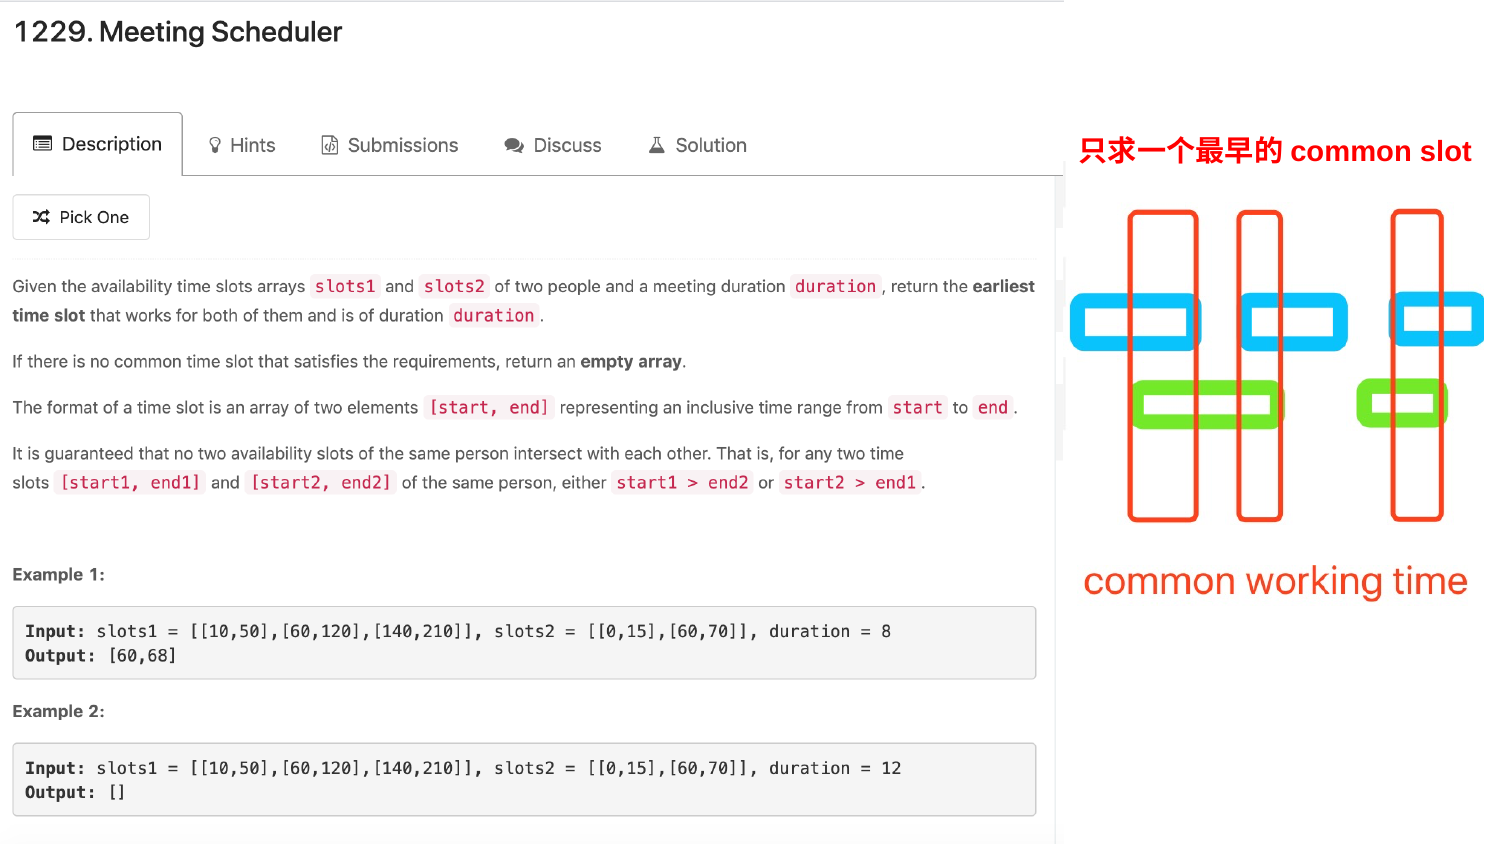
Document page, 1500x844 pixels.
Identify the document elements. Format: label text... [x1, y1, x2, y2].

text_box 只求一个最早的common slot [1069, 117, 1497, 190]
picture [0, 0, 1484, 844]
